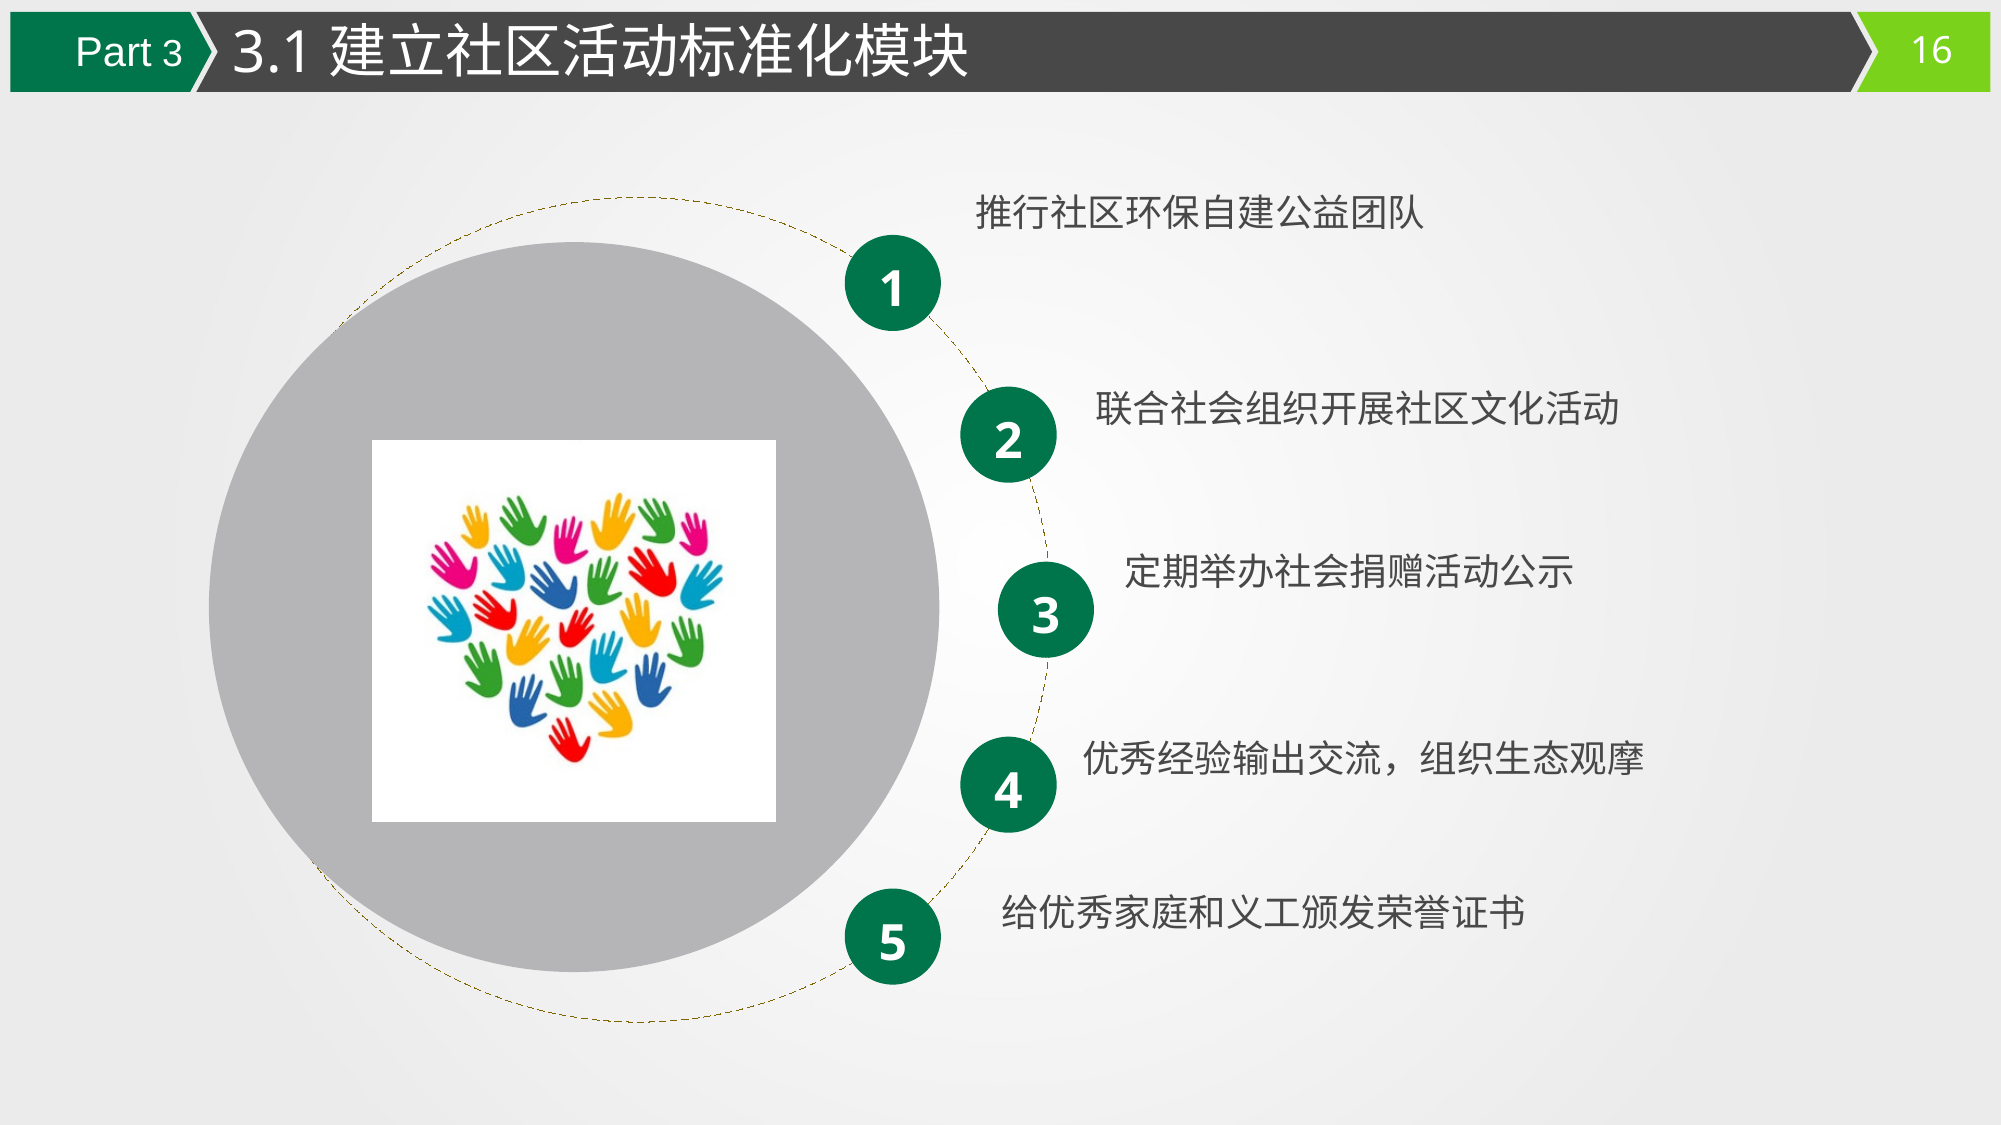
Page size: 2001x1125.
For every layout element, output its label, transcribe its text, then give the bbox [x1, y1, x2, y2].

picture [0, 0, 2001, 1125]
text_box 3.1建立社区活动标准化模块 [218, 7, 1046, 92]
text_box Part 3 [22, 17, 198, 83]
text_box 推行社区环保自建公益团队 [960, 181, 1814, 242]
text_box 4 [960, 736, 1057, 833]
text_box 5 [844, 888, 941, 985]
text_box 定期举办社会捐赠活动公示 [1109, 540, 1851, 601]
text_box [316, 197, 1049, 1023]
text_box 3 [997, 561, 1094, 658]
text_box 联合社会组织开展社区文化活动 [1080, 377, 1851, 438]
text_box 给优秀家庭和义工颁发荣誉证书 [986, 881, 1769, 942]
text_box 1 [844, 234, 941, 332]
text_box 2 [960, 386, 1057, 483]
text_box [208, 242, 940, 973]
text_box 优秀经验输出交流，组织生态观摩 [1067, 728, 1780, 788]
